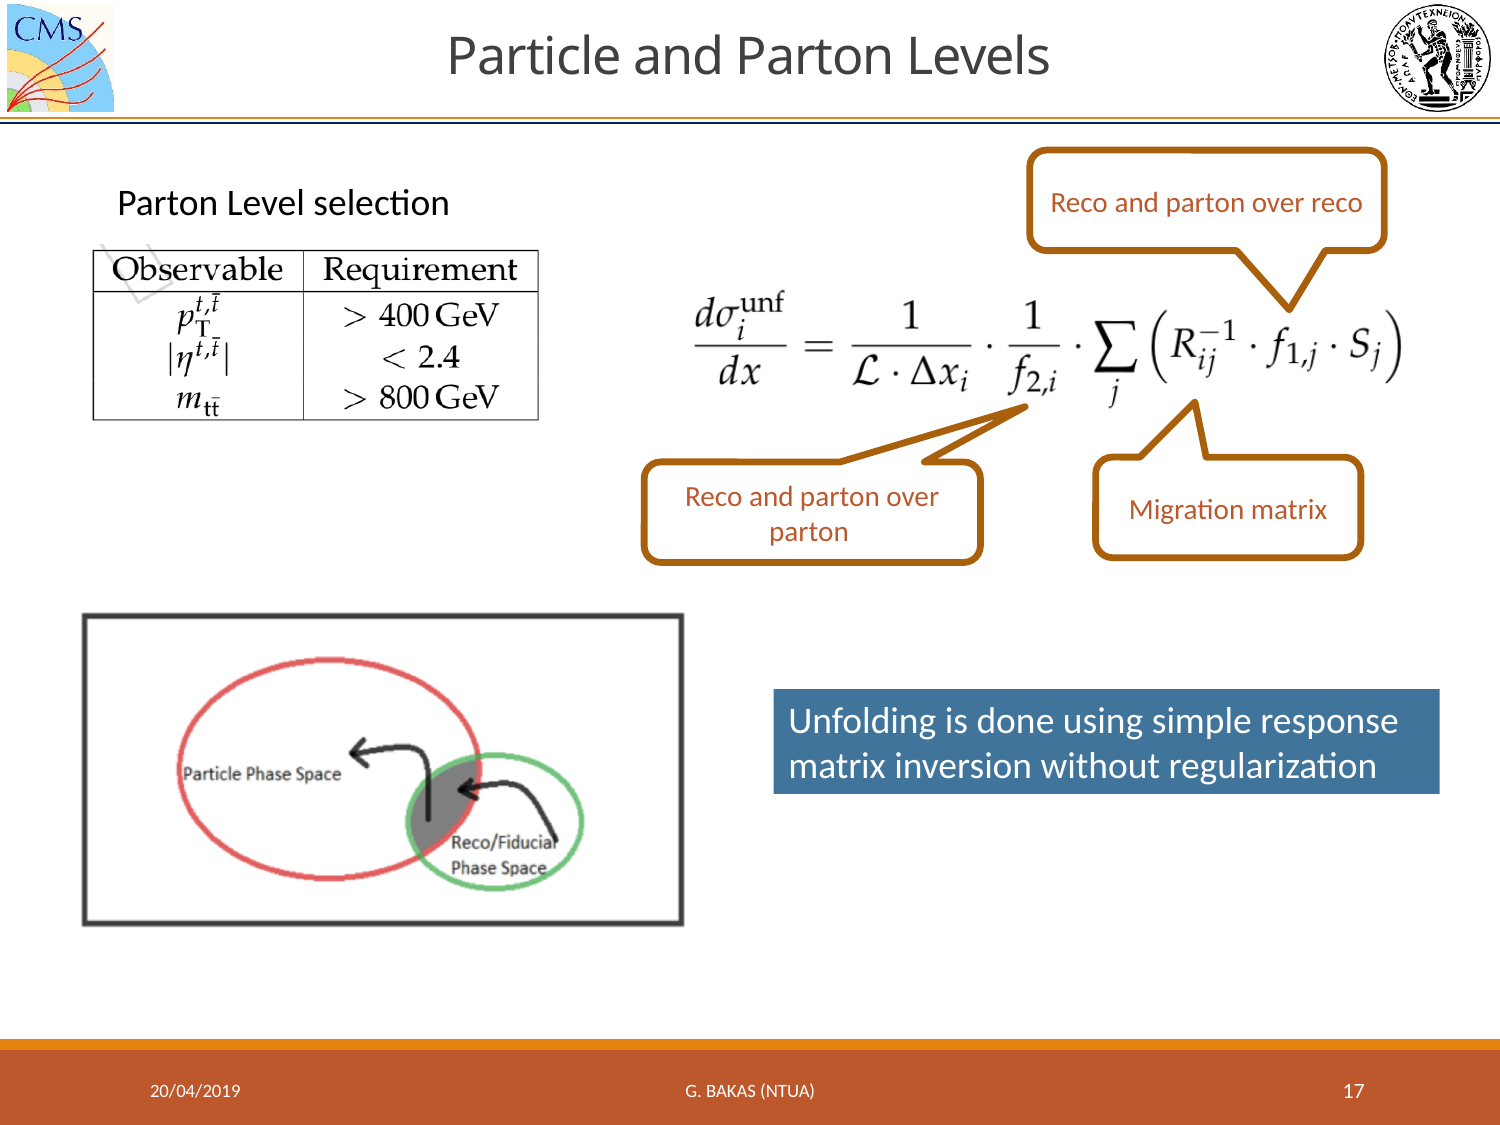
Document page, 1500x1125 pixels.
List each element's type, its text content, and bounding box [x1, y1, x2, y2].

text_box Parton Level selection [102, 170, 522, 230]
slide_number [135, 1059, 440, 1120]
text_box Reco and parton over parton [642, 433, 982, 564]
text_box Migration matrix [1094, 433, 1363, 559]
footer G. Bakas (NTUA) [453, 1059, 1047, 1120]
slide_number 17 [1218, 1059, 1380, 1120]
text_box Unfolding is done using simple response matrix inversion without regularization [773, 689, 1440, 794]
picture [76, 603, 693, 936]
picture [6, 4, 114, 112]
title Particle and Parton Levels [130, 23, 1368, 93]
text_box Reco and parton over reco [1028, 148, 1386, 272]
picture [643, 275, 1406, 425]
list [1383, 4, 1492, 112]
picture [76, 243, 554, 431]
